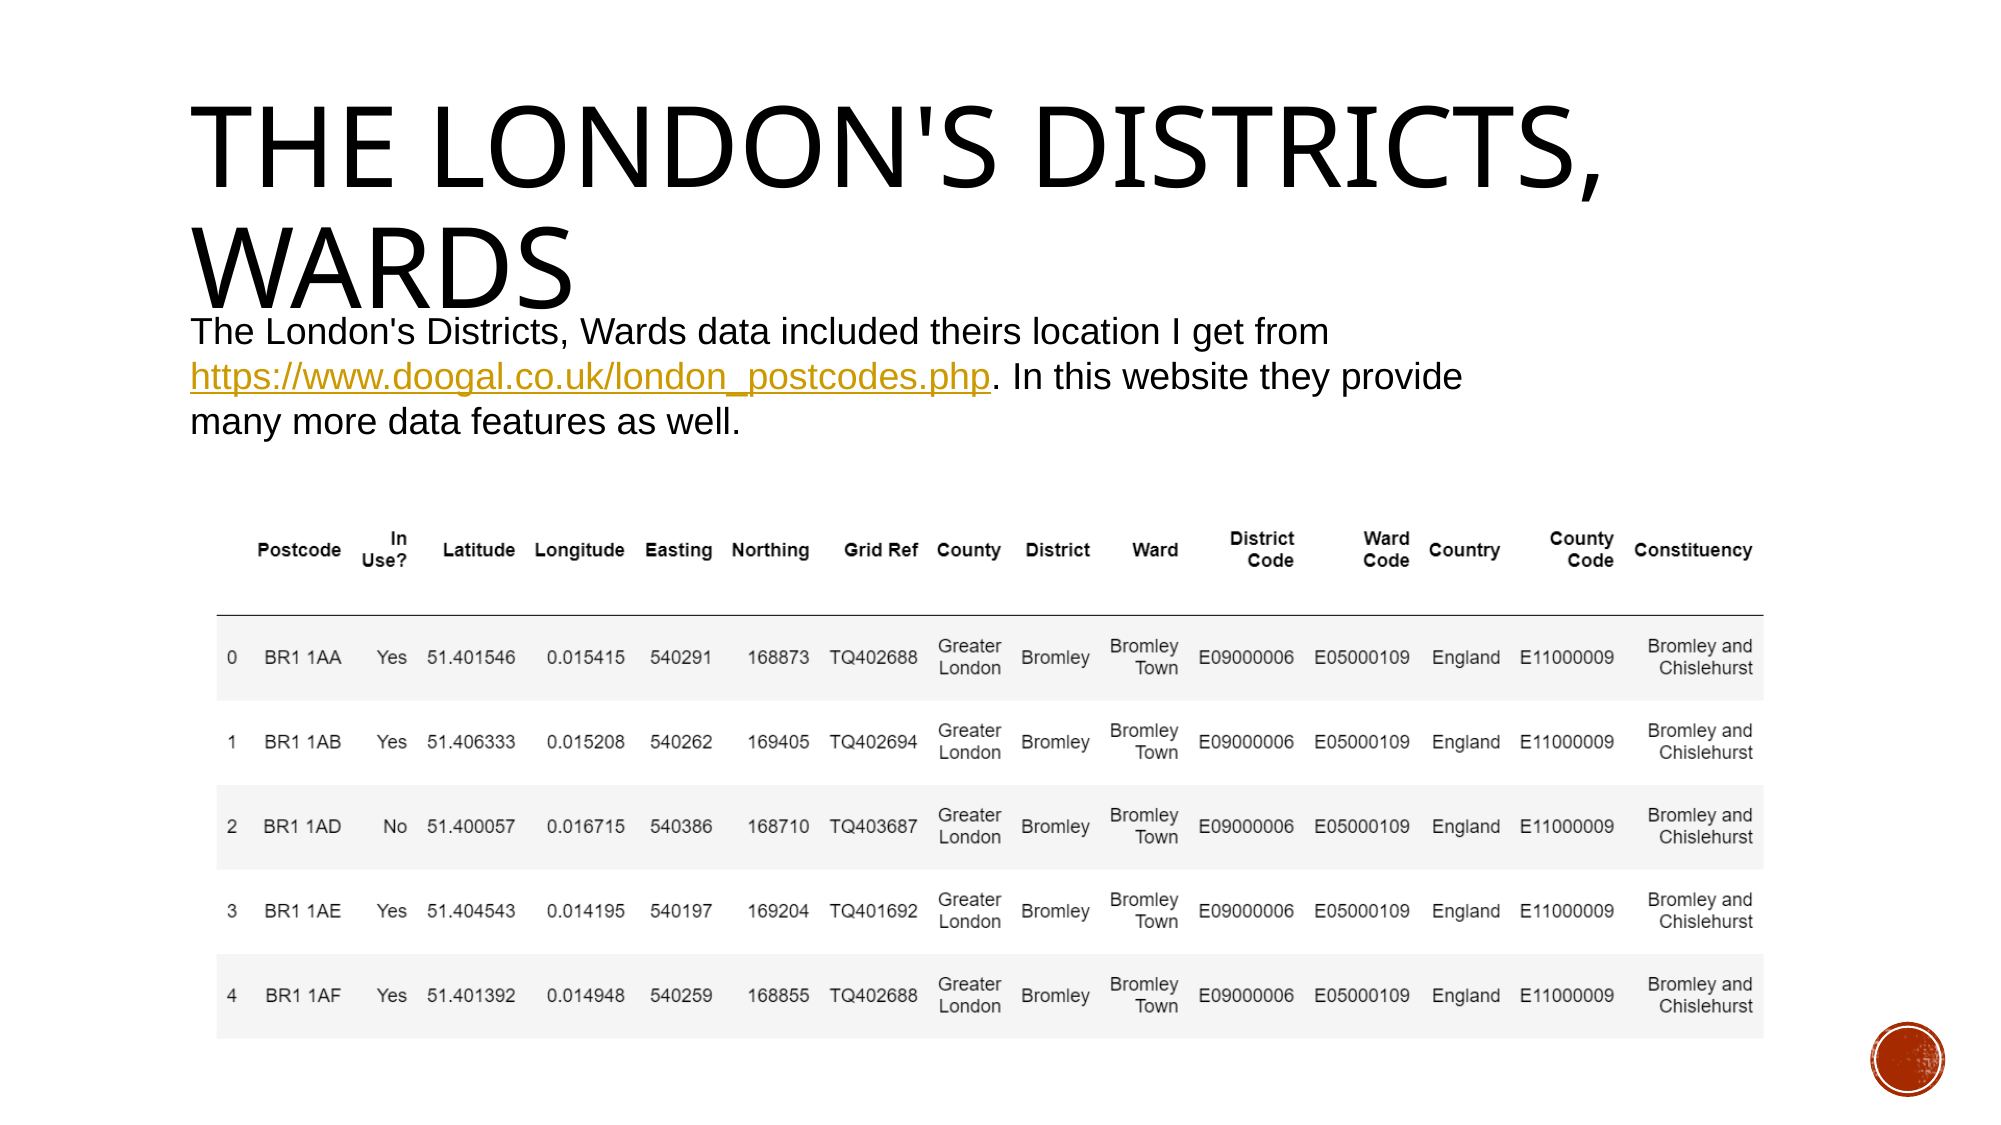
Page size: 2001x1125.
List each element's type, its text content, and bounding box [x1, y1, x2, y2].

title The London's Districts, Wards [175, 79, 1826, 344]
text_box The London's Districts, Wards data included theirs location I get from https://www.doogal.co.uk/london_postcodes.php. In this website they provide many more data features as well. [175, 299, 1500, 450]
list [176, 505, 1773, 1046]
